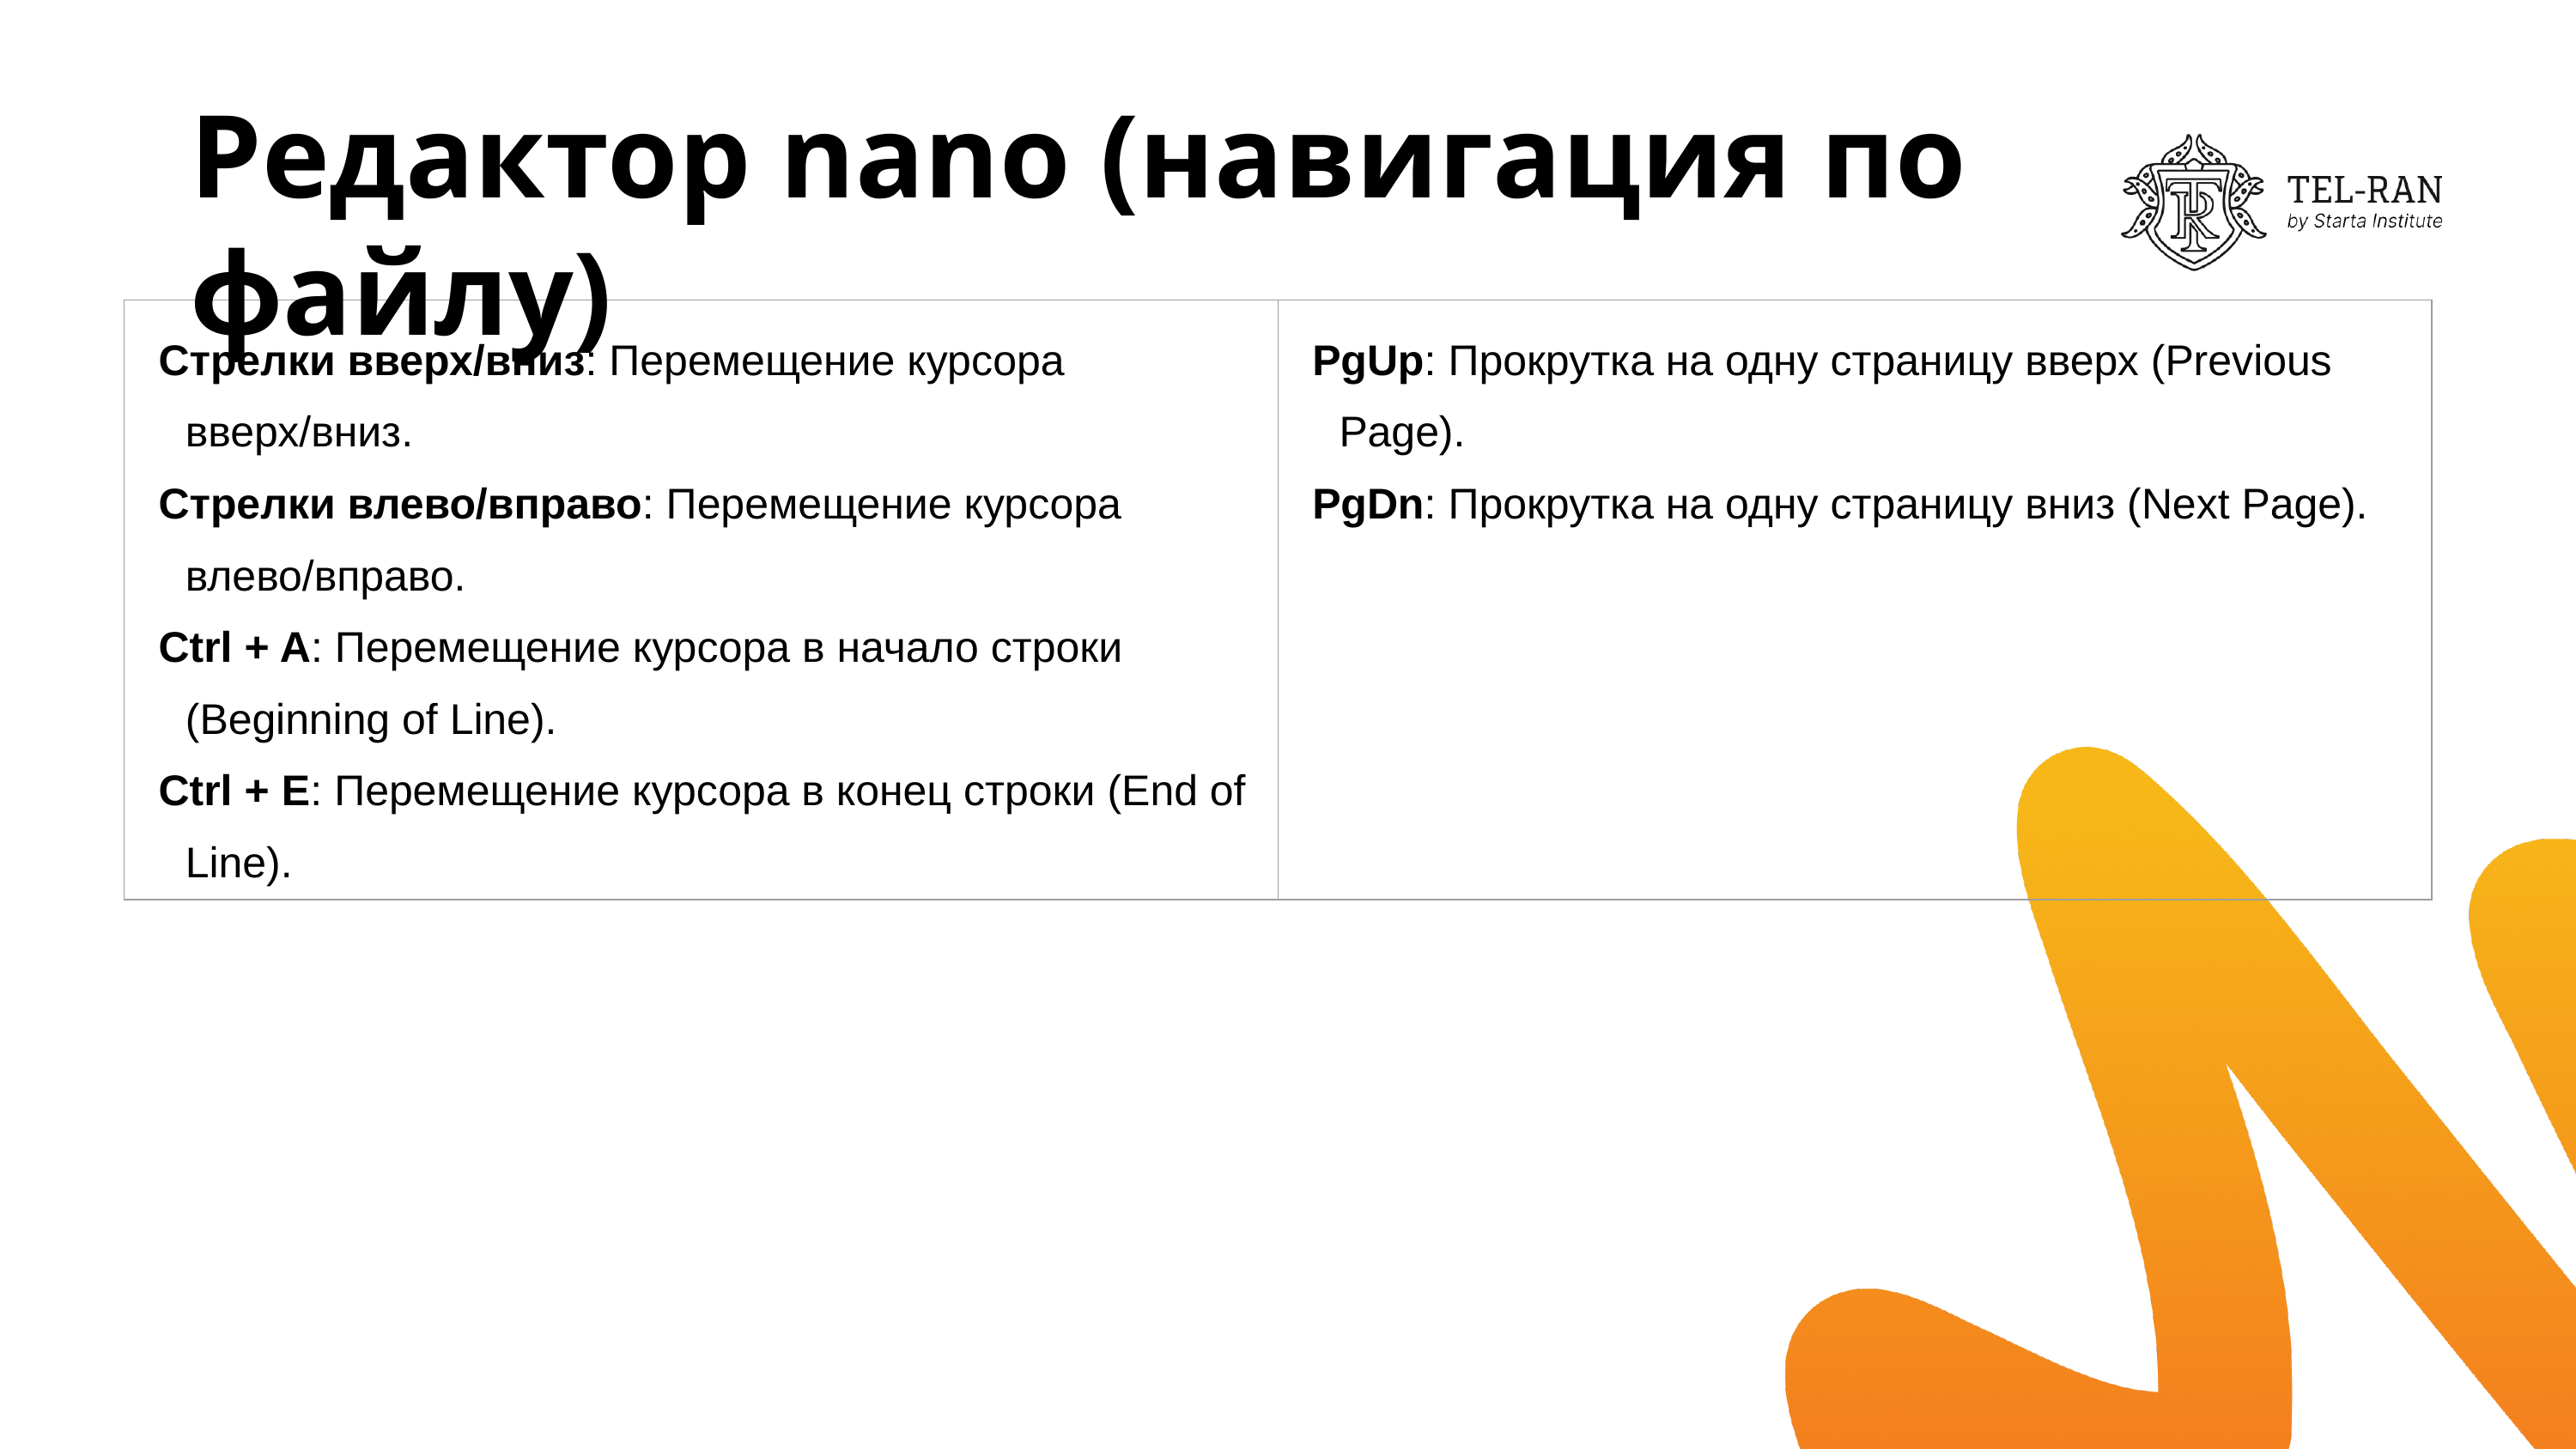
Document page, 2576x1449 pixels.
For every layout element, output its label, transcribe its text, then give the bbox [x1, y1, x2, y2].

table_header Стрелки вверх/вниз: Перемещение курсора вверх/вниз. Стрелки влево/вправо: Перемещение курсора влево/вправо. Ctrl + A: Перемещение курсора в начало строки (Beginning of Line). Ctrl + E: Перемещение курсора в конец строки (End of Line). [125, 300, 1278, 899]
picture [1620, 747, 2576, 1449]
title Редактор nano (навигация по файлу) [177, 76, 2107, 358]
picture [2121, 134, 2442, 271]
table_header PgUp: Прокрутка на одну страницу вверх (Previous Page). PgDn: Прокрутка на одну страницу вниз (Next Page). [1279, 300, 2431, 899]
